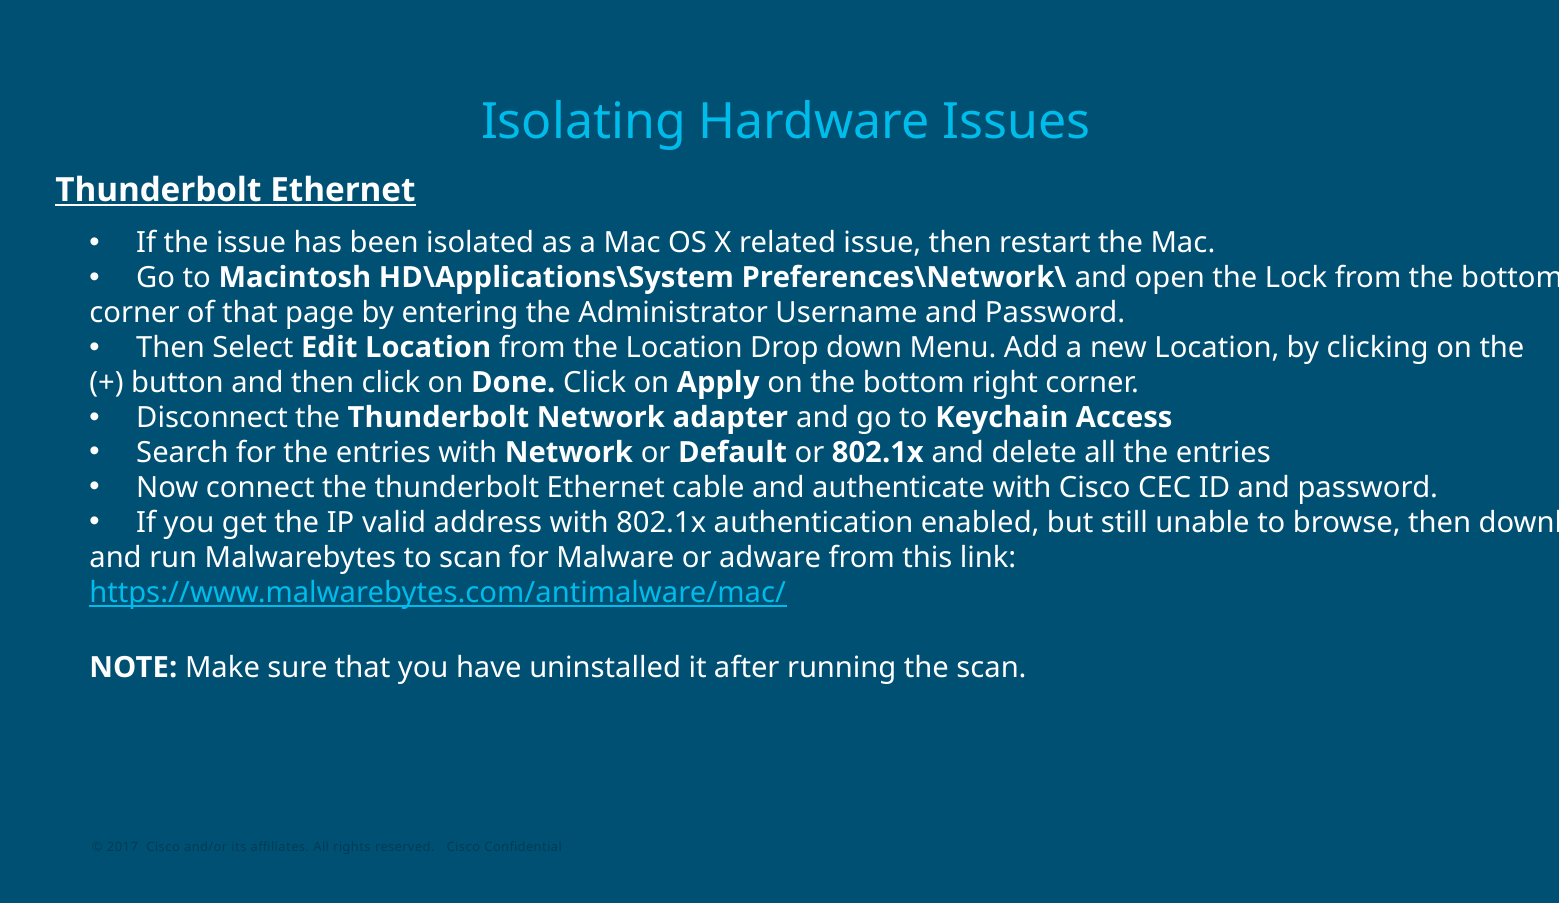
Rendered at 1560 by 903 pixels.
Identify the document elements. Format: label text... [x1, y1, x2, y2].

text_box Thunderbolt Ethernet [40, 160, 431, 216]
title Isolating Hardware Issues [74, 59, 1498, 189]
text_box If the issue has been isolated as a Mac OS X related issue, then restart the Mac. Go to Macintosh HD\Applications\System Preferences\Network\ and open the Lock from the bottom left corner of that page by entering the Administrator Username and Password. Then Select Edit Location from the Location Drop down Menu. Add a new Location, by clicking on the (+) button and then click on Done. Click on Apply on the bottom right corner. Disconnect the Thunderbolt Network adapter and go to Keychain Access Search for the entries with Network or Default or 802.1x and delete all the entries Now connect the thunderbolt Ethernet cable and authenticate with Cisco CEC ID and password. If you get the IP valid address with 802.1x authentication enabled, but still unable to browse, then download and run Malwarebytes to scan for Malware or adware from this link: https://www.malwarebytes.com/antimalware/mac/ NOTE: Make sure that you have uninstalled it after running the scan. [74, 216, 1560, 691]
